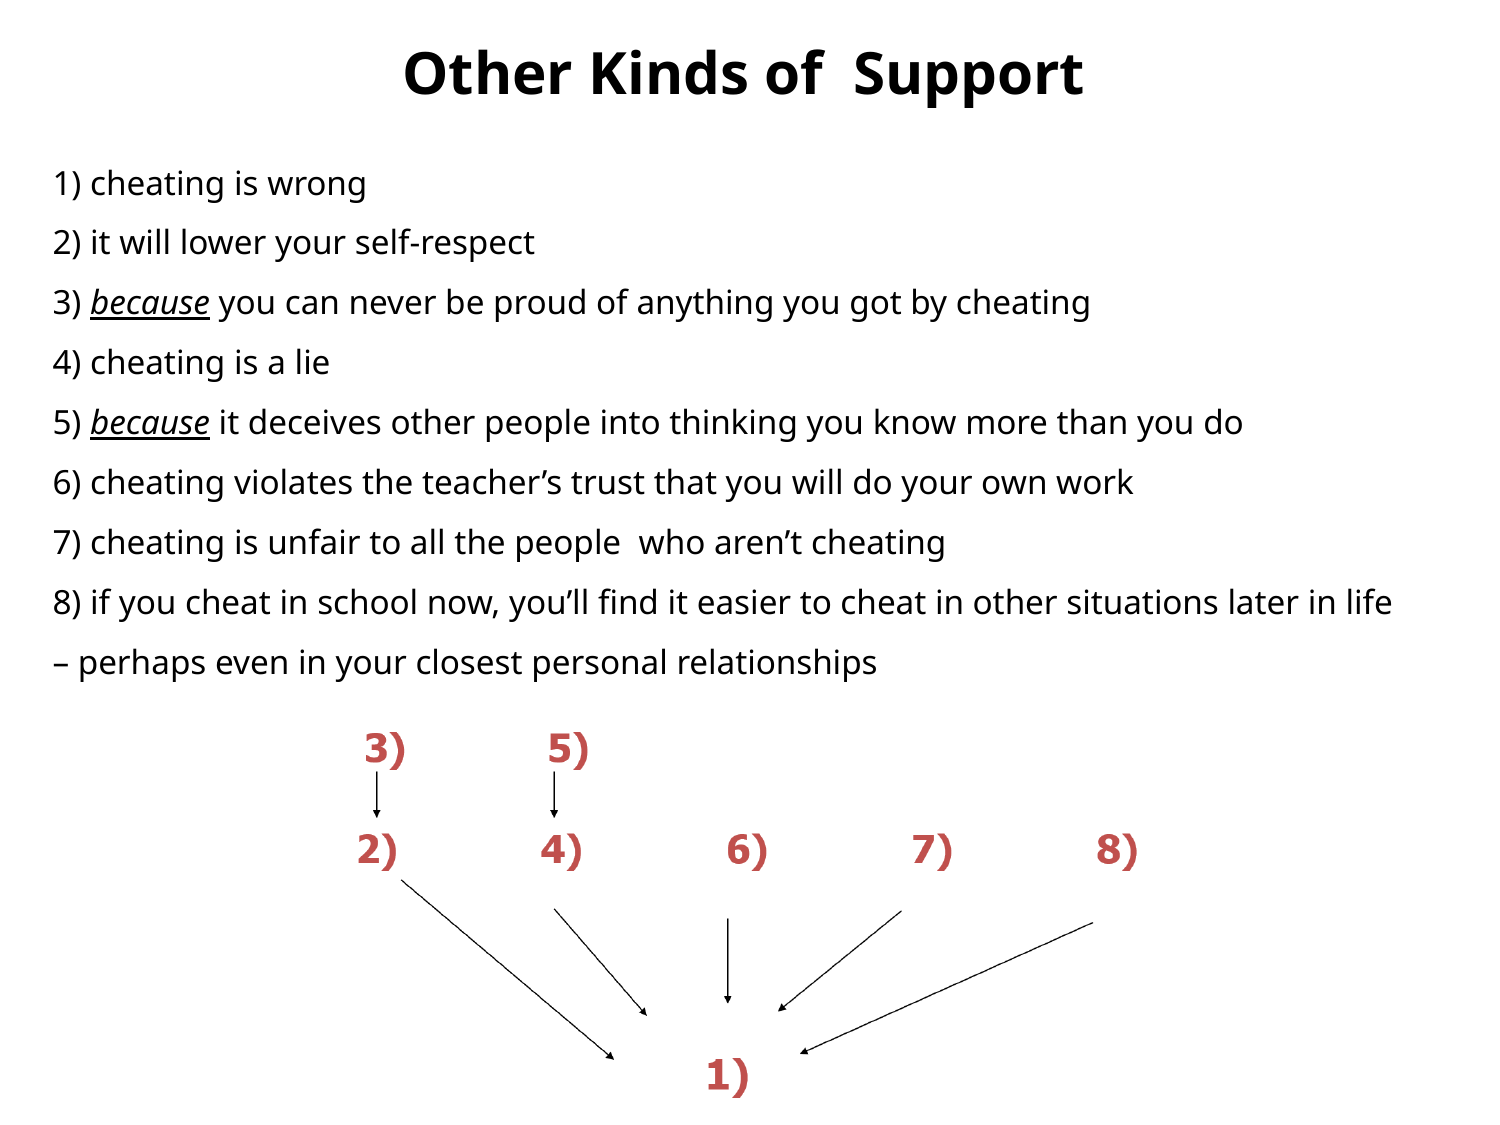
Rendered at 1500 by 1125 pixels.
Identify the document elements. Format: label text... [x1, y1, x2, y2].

text_box 1) cheating is wrong 2) it will lower your self-respect 3) because you can never be proud of anything you got by cheating 4) cheating is a lie 5) because it deceives other people into thinking you know more than you do 6) cheating violates the teacher’s trust that you will do your own work 7) cheating is unfair to all the people who aren’t cheating 8) if you cheat in school now, you’ll find it easier to cheat in other situations later in life – perhaps even in your closest personal relationships [37, 134, 1413, 689]
picture [349, 712, 1150, 1109]
text_box Other Kinds of Support [125, 4, 1363, 134]
